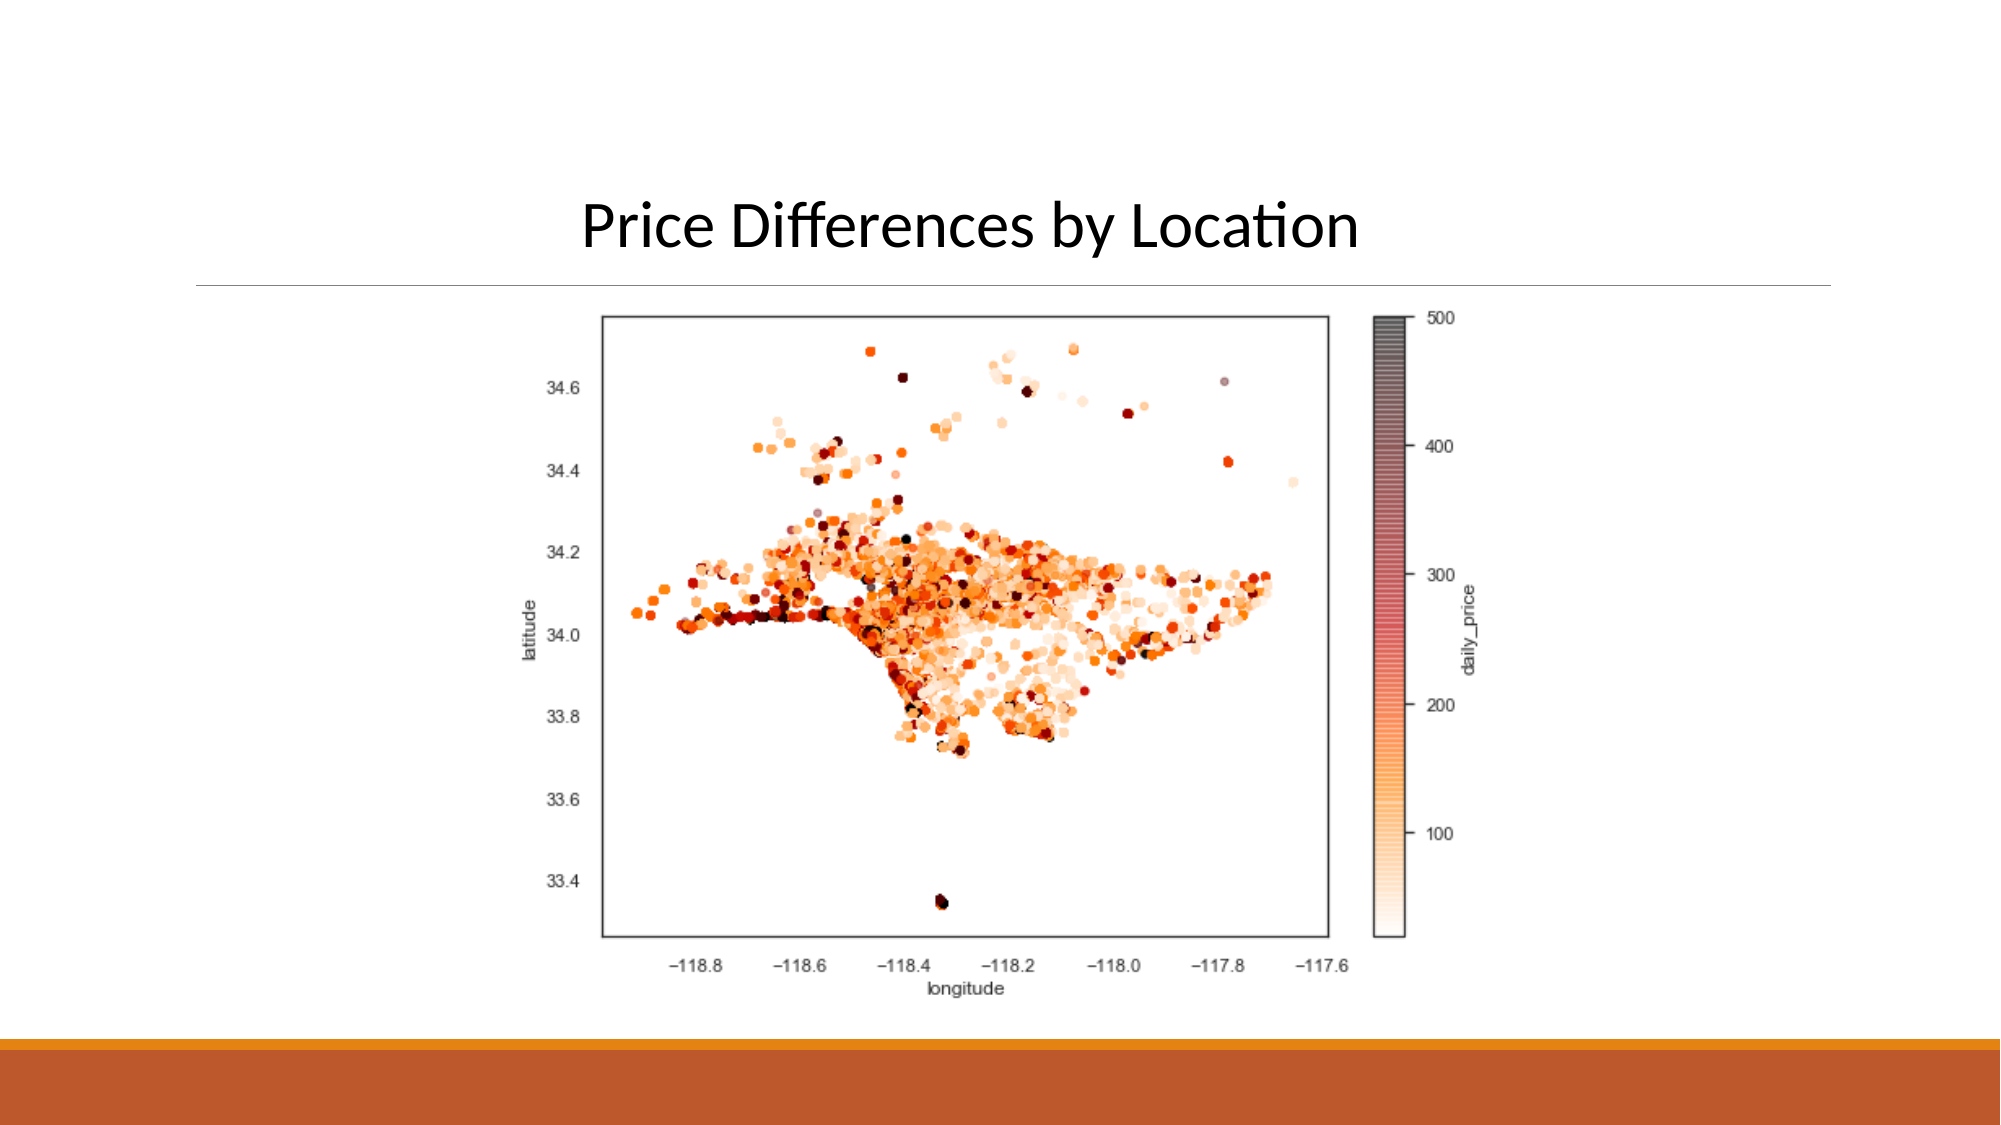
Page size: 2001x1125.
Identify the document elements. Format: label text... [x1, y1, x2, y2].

text_box Price Differences by Location [566, 173, 1396, 269]
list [511, 299, 1490, 1008]
